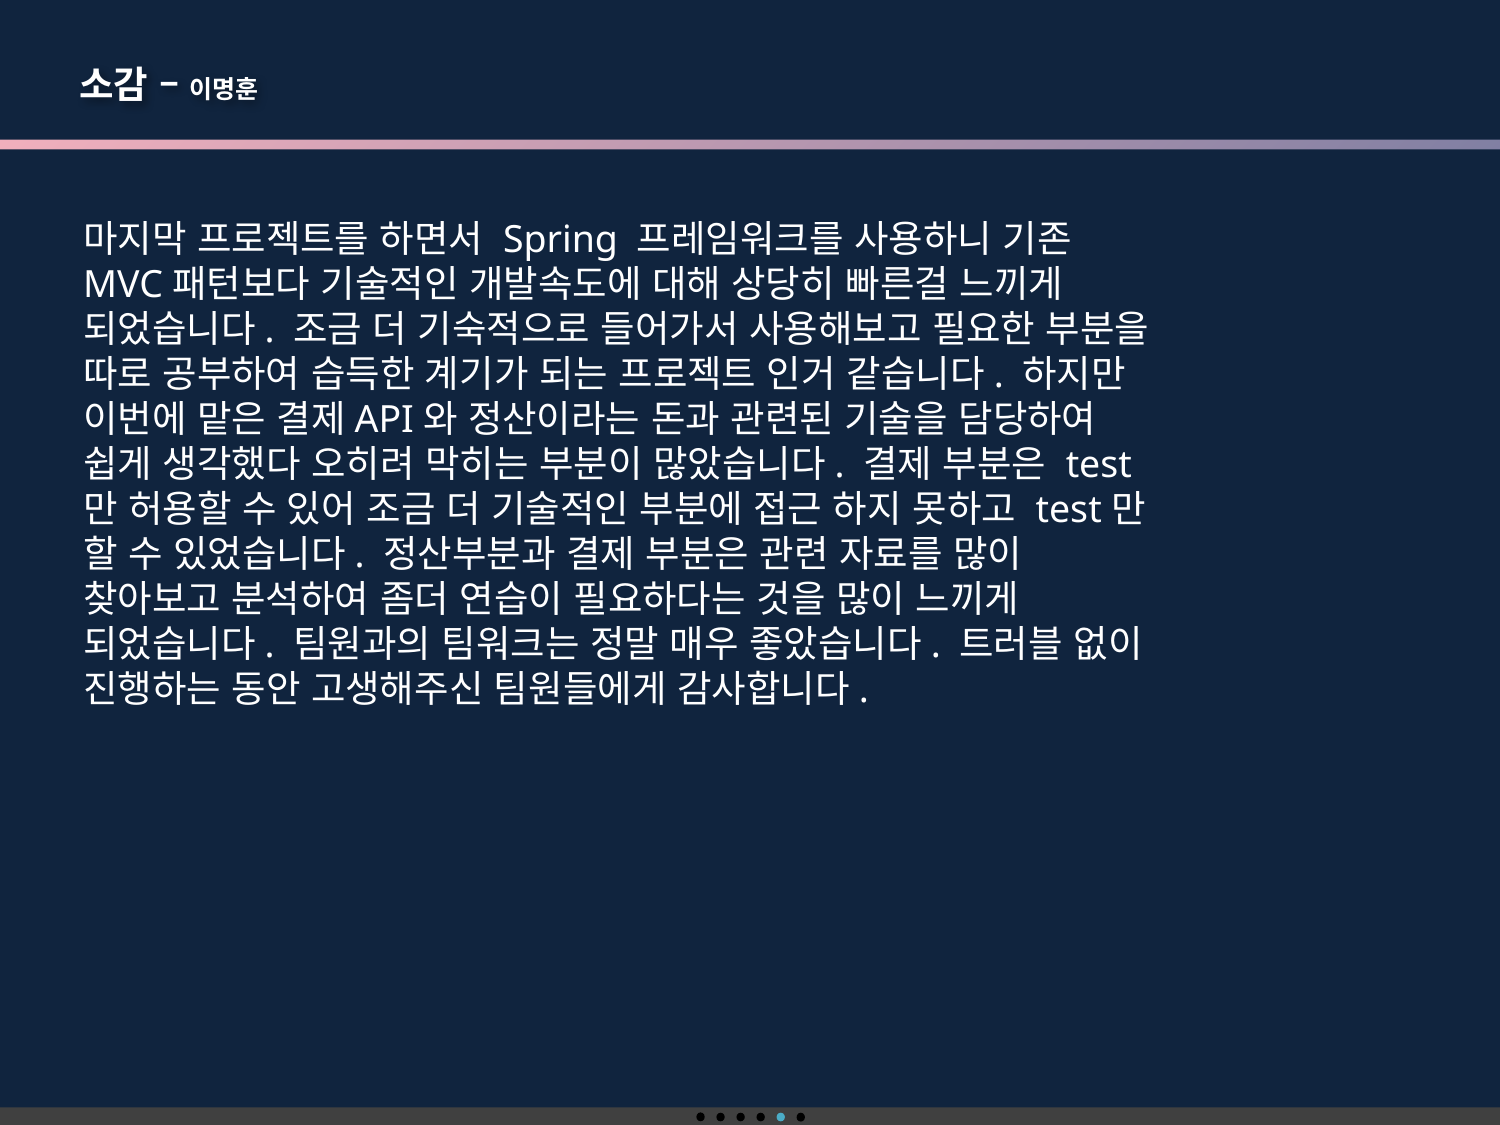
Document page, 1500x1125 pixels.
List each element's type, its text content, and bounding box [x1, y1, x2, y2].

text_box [696, 1112, 806, 1122]
text_box 소감 – 이명훈 [53, 32, 1471, 138]
text_box [0, 1107, 1500, 1125]
text_box [0, 147, 1500, 1107]
text_box [0, 0, 1500, 142]
text_box 마지막 프로젝트를 하면서 Spring 프레임워크를 사용하니 기존 MVC패턴보다 기술적인 개발속도에 대해 상당히 빠른걸 느끼게 되었습니다. 조금 더 기숙적으로 들어가서 사용해보고 필요한 부분을 따로 공부하여 습득한 계기가 되는 프로젝트 인거 같습니다. 하지만 이번에 맡은 결제API와 정산이라는 돈과 관련된 기술을 담당하여 쉽게 생각했다 오히려 막히는 부분이 많았습니다. 결제 부분은 test만 허용할 수 있어 조금 더 기술적인 부분에 접근 하지 못하고 test만 할 수 있었습니다. 정산부분과 결제 부분은 관련 자료를 많이 찾아보고 분석하여 좀더 연습이 필요하다는 것을 많이 느끼게 되었습니다. 팀원과의 팀워크는 정말 매우 좋았습니다. 트러블 없이 진행하는 동안 고생해주신 팀원들에게 감사합니다. [68, 208, 1176, 875]
